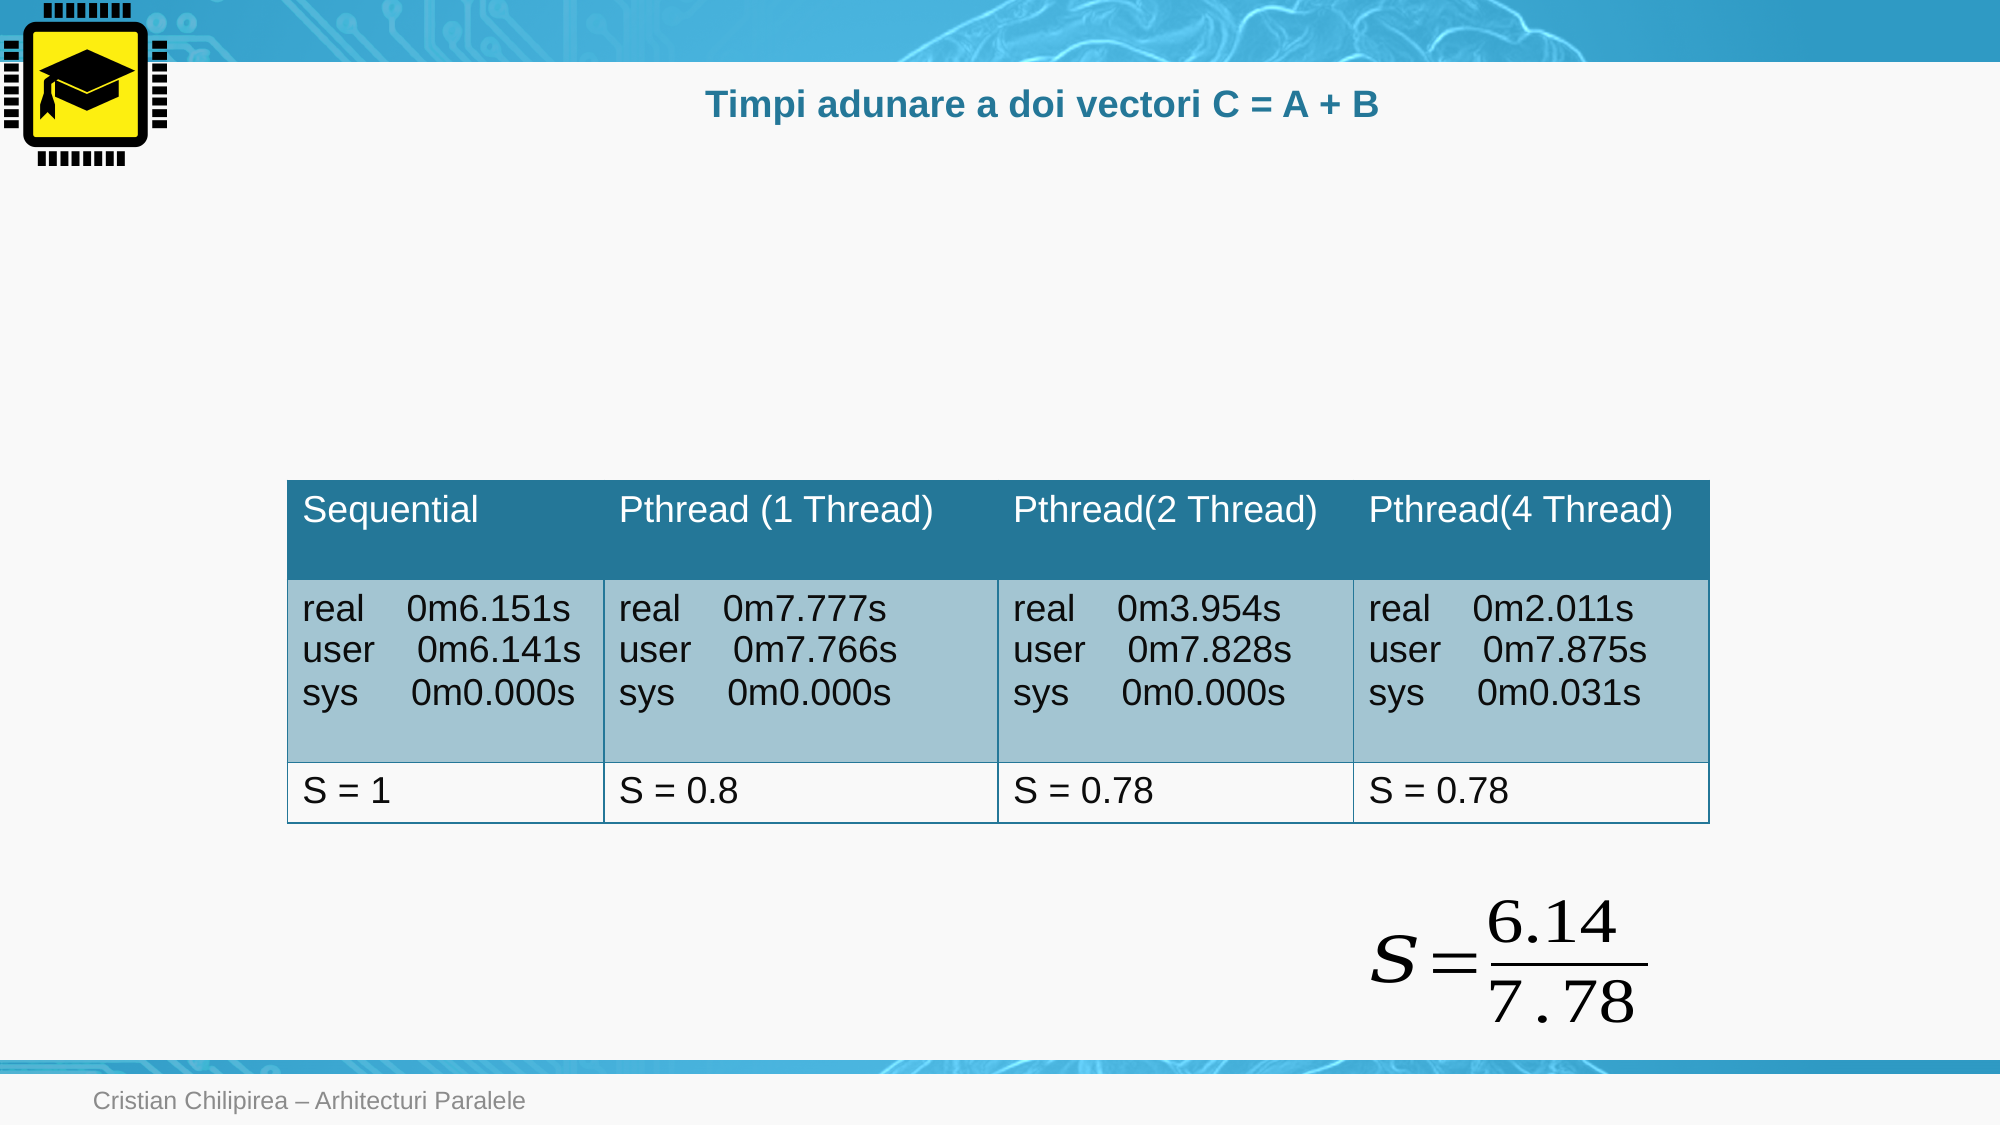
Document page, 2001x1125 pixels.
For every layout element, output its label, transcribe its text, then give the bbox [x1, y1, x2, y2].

table_cell S = 0.8 [605, 763, 997, 822]
table_cell S = 0.78 [999, 763, 1353, 822]
picture [0, 0, 2000, 166]
table_header Pthread(2 Thread) [999, 481, 1353, 579]
table_header Pthread(4 Thread) [1354, 481, 1708, 579]
picture [0, 1060, 2000, 1074]
footer Cristian Chilipirea – Arhitecturi Paralele [77, 1073, 1338, 1125]
table_header Sequential [288, 481, 603, 579]
table_header Pthread (1 Thread) [605, 481, 997, 579]
table_cell real 0m3.954s user 0m7.828s sys 0m0.000s [999, 580, 1353, 762]
table_cell real 0m2.011s user 0m7.875s sys 0m0.031s [1354, 580, 1708, 762]
title Timpi adunare a doi vectori C = A + B [170, 76, 1915, 180]
table_cell S = 1 [288, 763, 603, 822]
table_cell real 0m7.777s user 0m7.766s sys 0m0.000s [605, 580, 997, 762]
table_cell real 0m6.151s user 0m6.141s sys 0m0.000s [288, 580, 603, 762]
table_cell S = 0.78 [1354, 763, 1708, 822]
